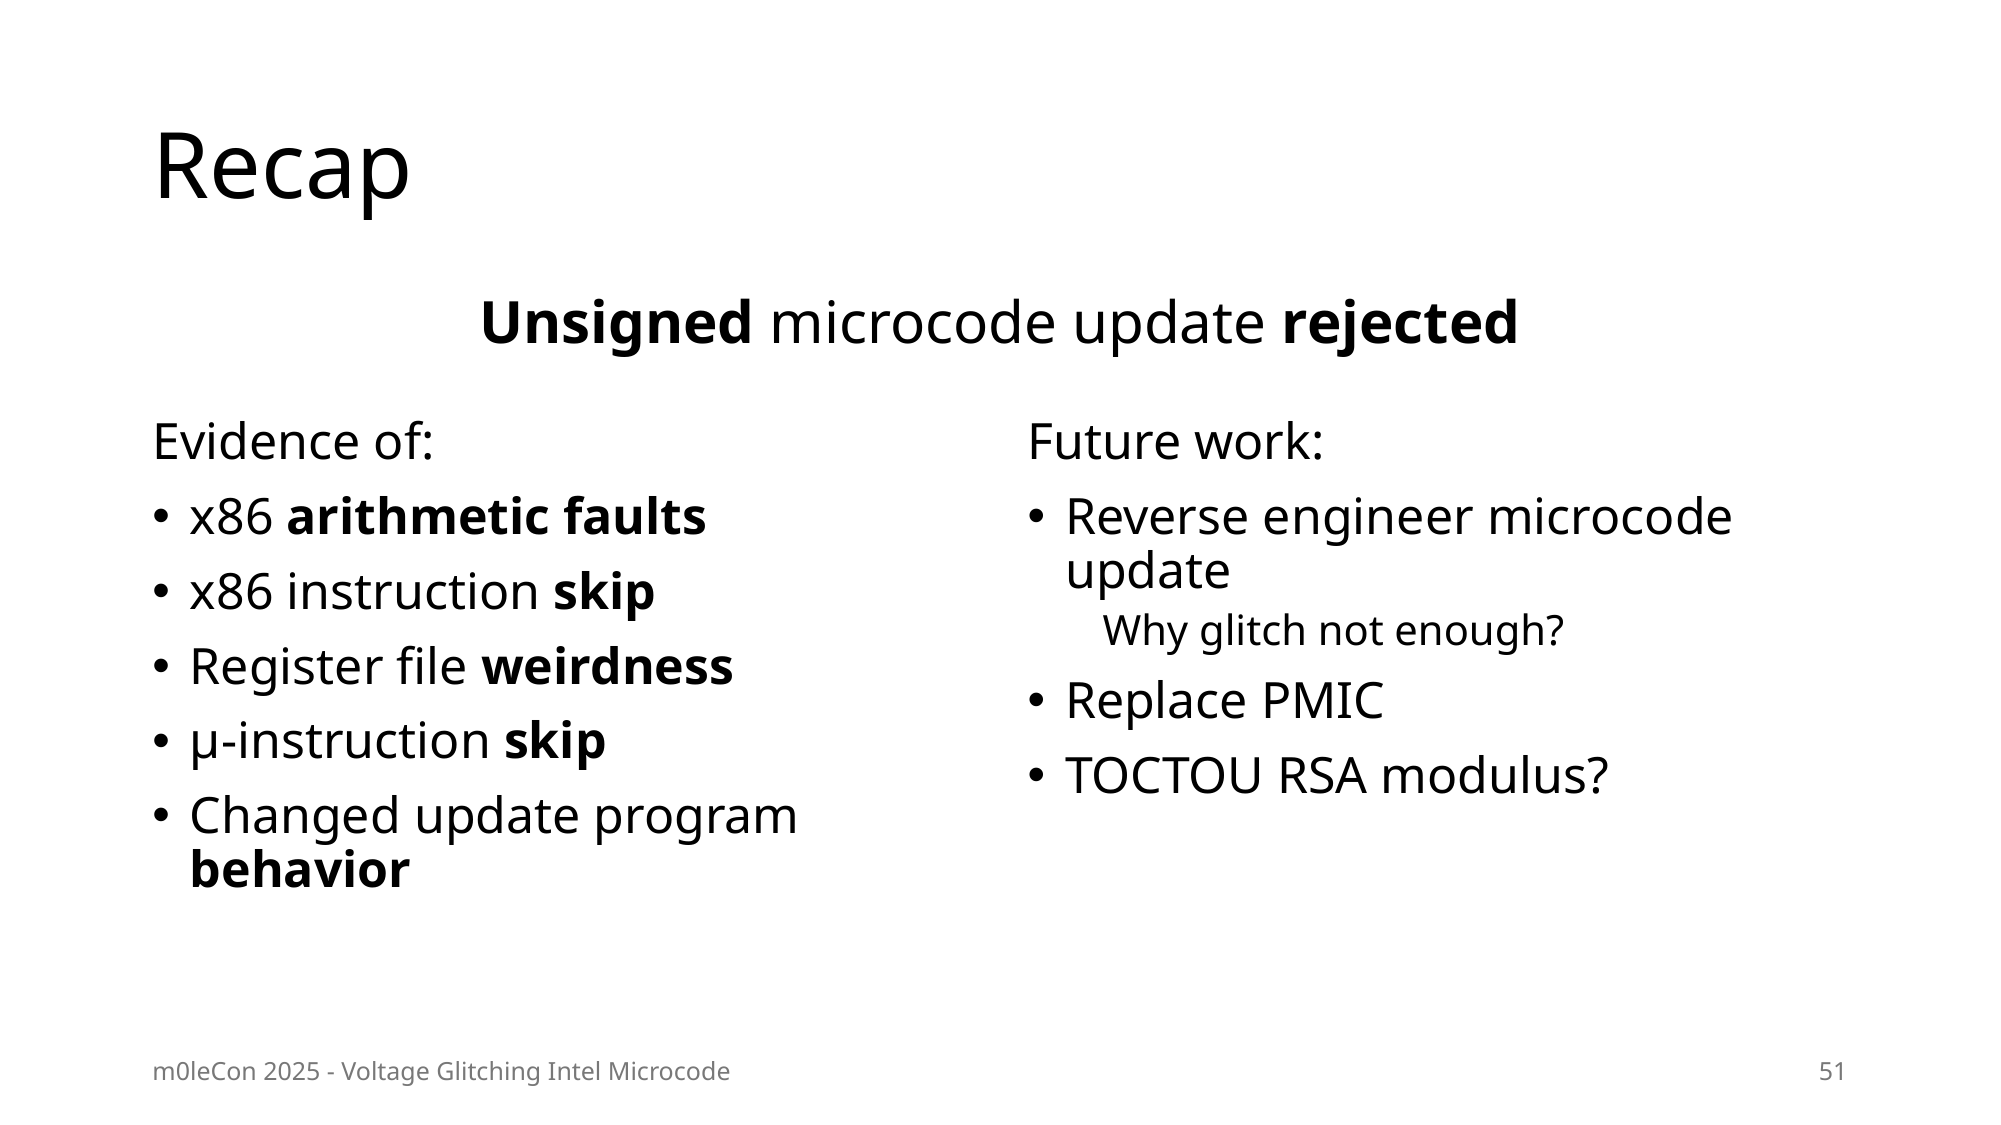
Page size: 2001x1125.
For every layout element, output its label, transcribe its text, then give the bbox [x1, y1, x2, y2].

slide_number 51 [1412, 1042, 1863, 1103]
list Evidence of: x86 arithmetic faults x86 instruction skip Register file weirdness μ-instruction skip Changed update program behavior [137, 409, 988, 1014]
footer m0leCon 2025 - Voltage Glitching Intel Microcode [137, 1042, 1338, 1103]
title Recap [137, 59, 1863, 277]
text_box Unsigned microcode update rejected [137, 277, 1863, 363]
list Future work: Reverse engineer microcode update Why glitch not enough? Replace PMIC TOCTOU RSA modulus? [1012, 409, 1863, 1014]
